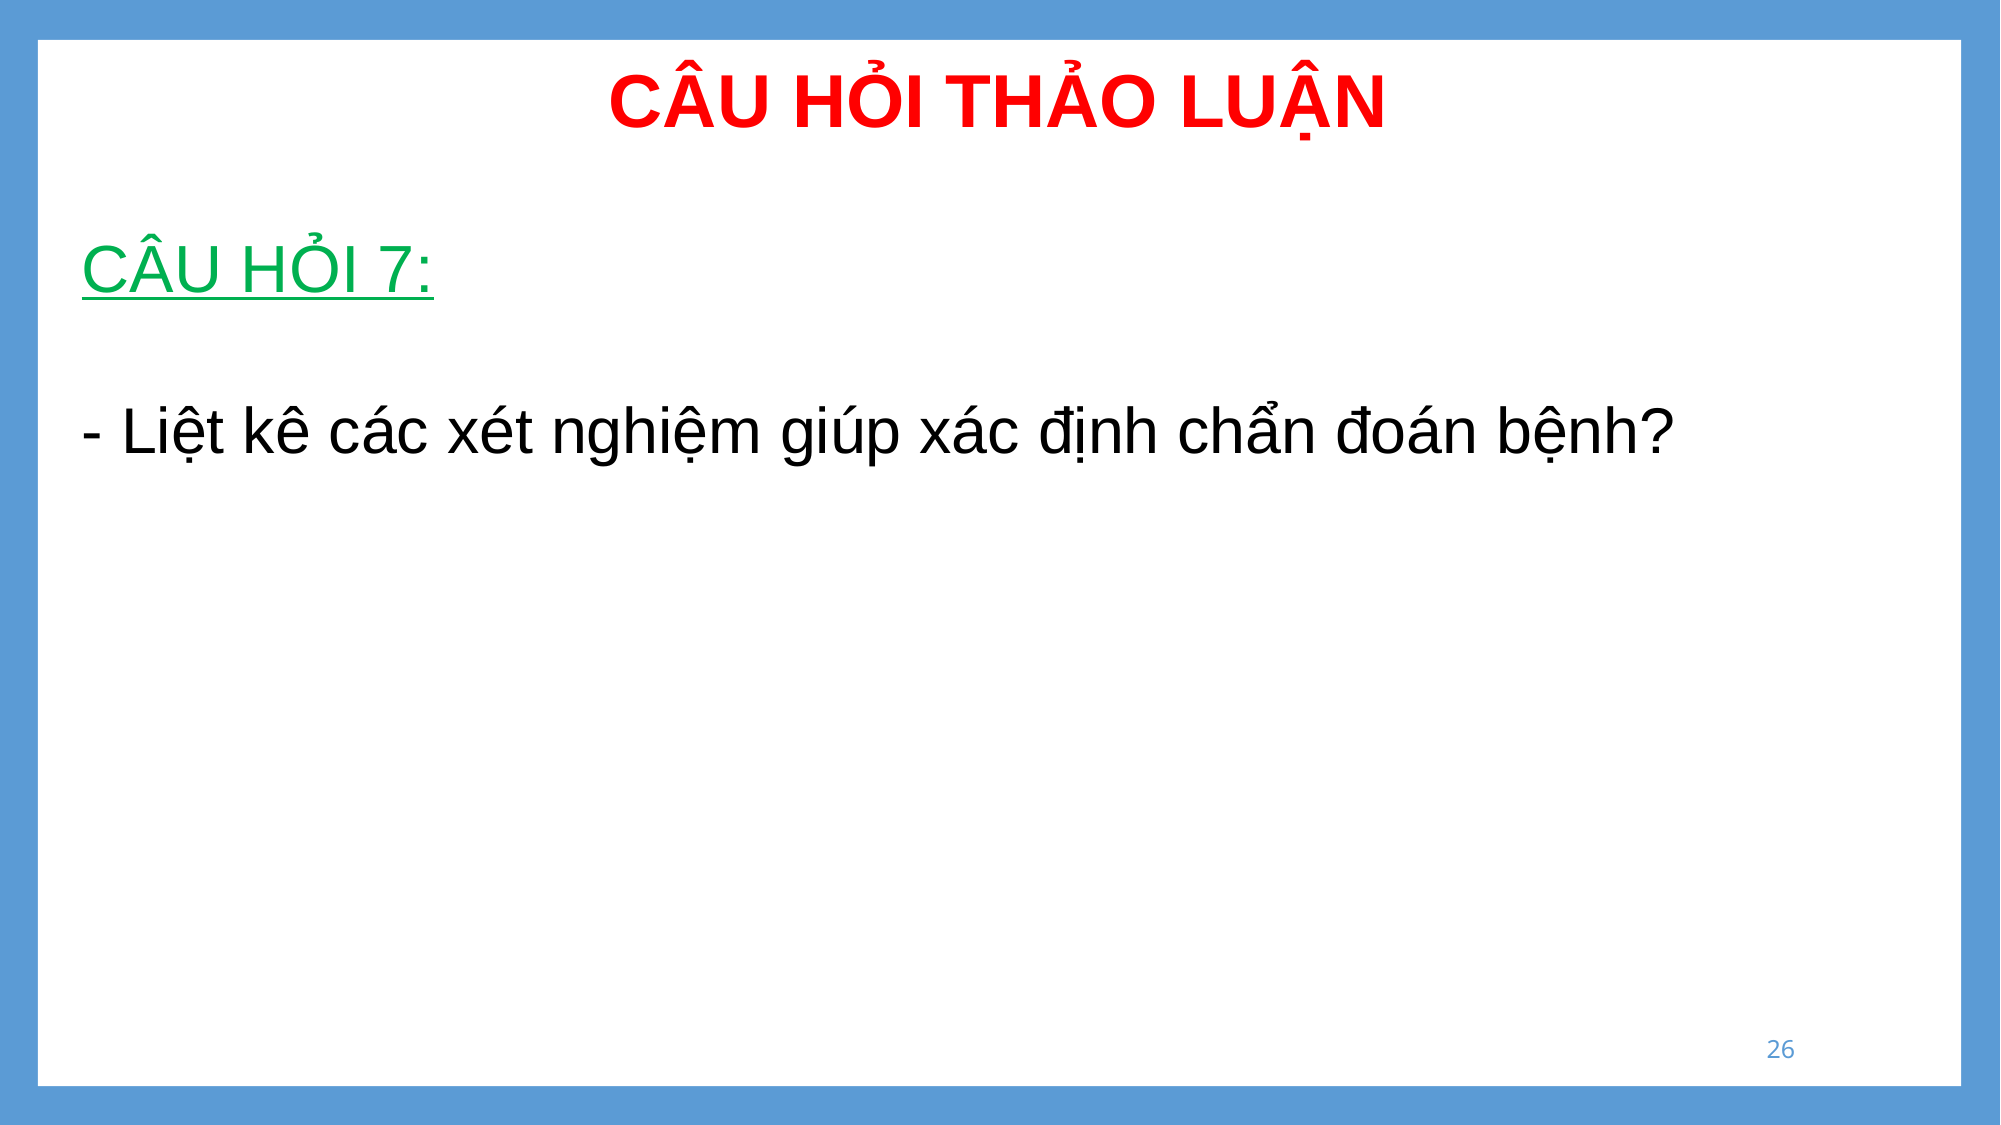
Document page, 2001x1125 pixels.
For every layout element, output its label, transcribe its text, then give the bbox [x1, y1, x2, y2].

list CÂU HỎI 7: - Liệt kê các xét nghiệm giúp xác định chẩn đoán bệnh? [66, 162, 1900, 1088]
title CÂU HỎI THẢO LUẬN [84, 46, 1913, 160]
slide_number 26 [1530, 1020, 1811, 1081]
